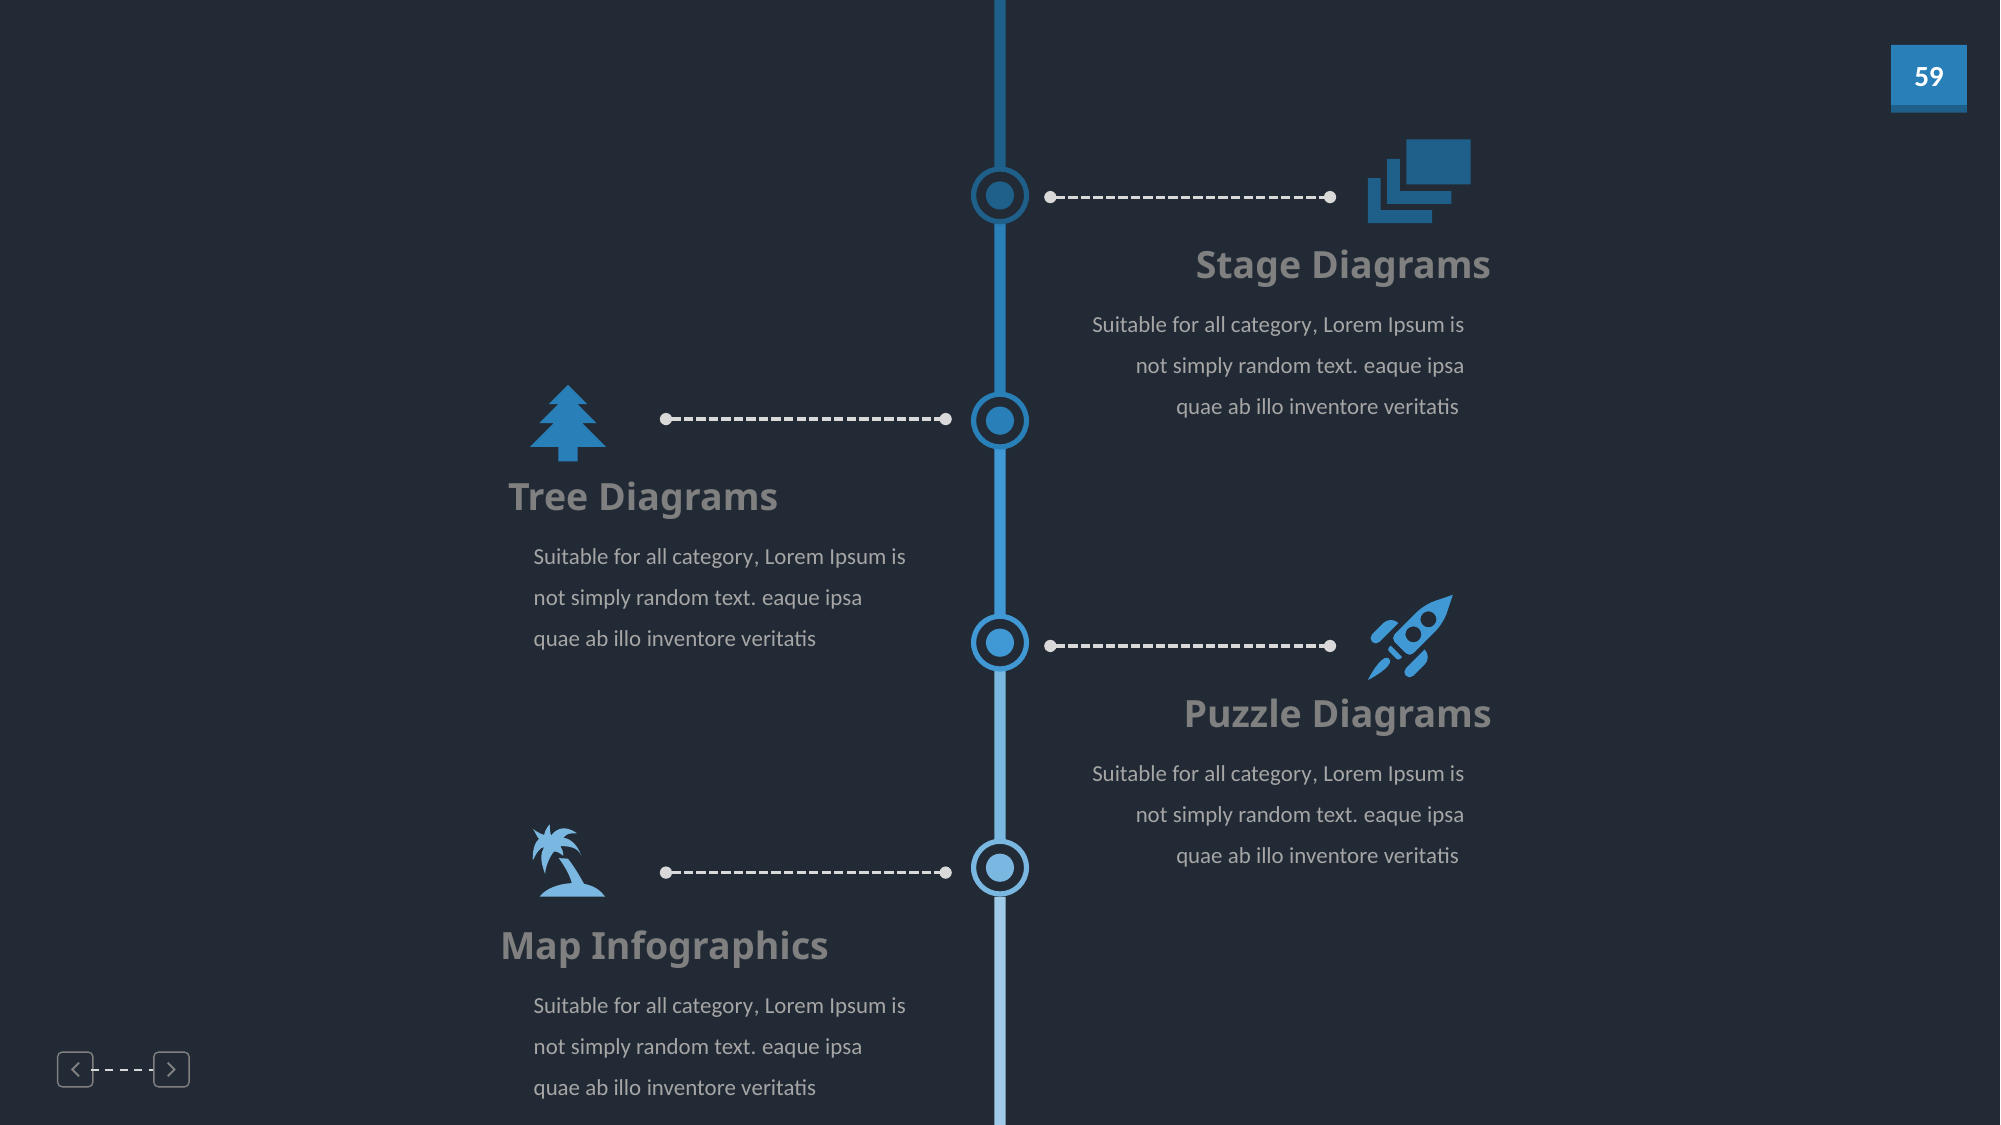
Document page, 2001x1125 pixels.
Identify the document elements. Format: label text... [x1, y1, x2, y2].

text_box [994, 672, 1006, 838]
text_box Tree Diagrams [493, 465, 794, 526]
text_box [1367, 139, 1471, 224]
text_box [970, 613, 1030, 672]
text_box [529, 384, 607, 462]
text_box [970, 391, 1030, 450]
text_box [994, 225, 1006, 391]
text_box Suitable for all category, Lorem Ipsum is not simply random text. eaque ipsa quae ab illo inventore veritatis [519, 520, 921, 659]
text_box Suitable for all category, Lorem Ipsum is not simply random text. eaque ipsa quae ab illo inventore veritatis [1077, 288, 1480, 427]
text_box Stage Diagrams [1180, 233, 1507, 294]
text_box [1367, 594, 1453, 680]
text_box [970, 166, 1030, 225]
text_box Suitable for all category, Lorem Ipsum is not simply random text. eaque ipsa quae ab illo inventore veritatis [519, 969, 921, 1108]
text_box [531, 822, 606, 897]
text_box [994, 897, 1006, 1125]
text_box [994, 450, 1006, 613]
text_box Map Infographics [485, 914, 844, 975]
text_box Suitable for all category, Lorem Ipsum is not simply random text. eaque ipsa quae ab illo inventore veritatis [1077, 737, 1480, 876]
text_box [994, 0, 1006, 166]
text_box Puzzle Diagrams [1168, 682, 1507, 743]
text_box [970, 838, 1030, 897]
